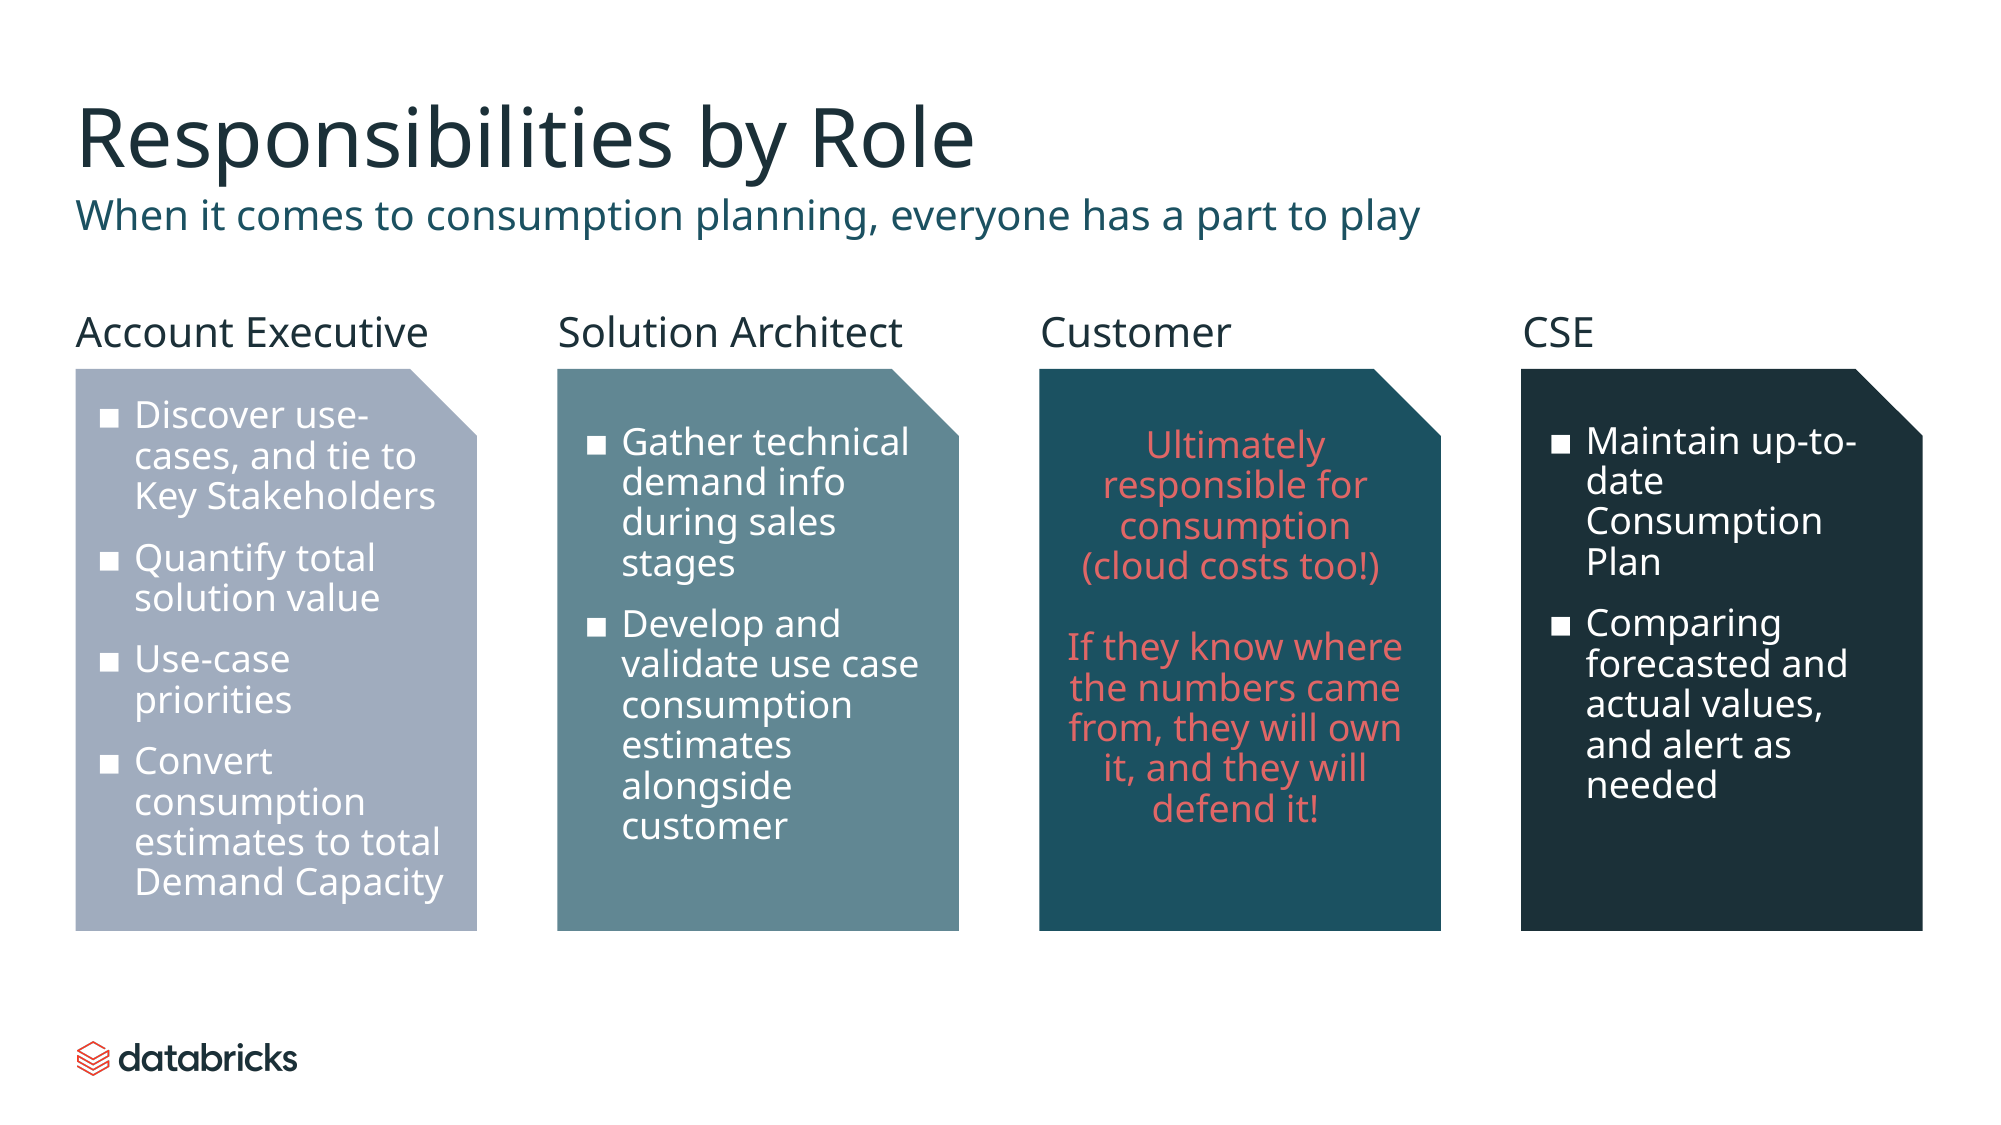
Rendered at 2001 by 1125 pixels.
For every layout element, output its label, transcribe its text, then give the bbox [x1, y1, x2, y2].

list CSE [1522, 303, 1924, 373]
list Ultimately responsible for consumption (cloud costs too!) If they know where the numbers came from, they will own it, and they will defend it! [1061, 373, 1411, 884]
title Responsibilities by Role [75, 59, 1923, 223]
picture [77, 1041, 297, 1076]
list Gather technical demand info during sales stages Develop and validate use case consumption estimates alongside customer [583, 415, 933, 927]
text_box When it comes to consumption planning, everyone has a part to play [75, 187, 1921, 293]
list Solution Architect [557, 303, 959, 373]
list Maintain up-to-date Consumption Plan Comparing forecasted and actual values, and alert as needed [1548, 414, 1898, 926]
list Discover use-cases, and tie to Key Stakeholders Quantify total solution value Use-case priorities Convert consumption estimates to total Demand Capacity [96, 388, 446, 901]
list Account Executive [75, 303, 477, 373]
list Customer [1040, 303, 1442, 373]
